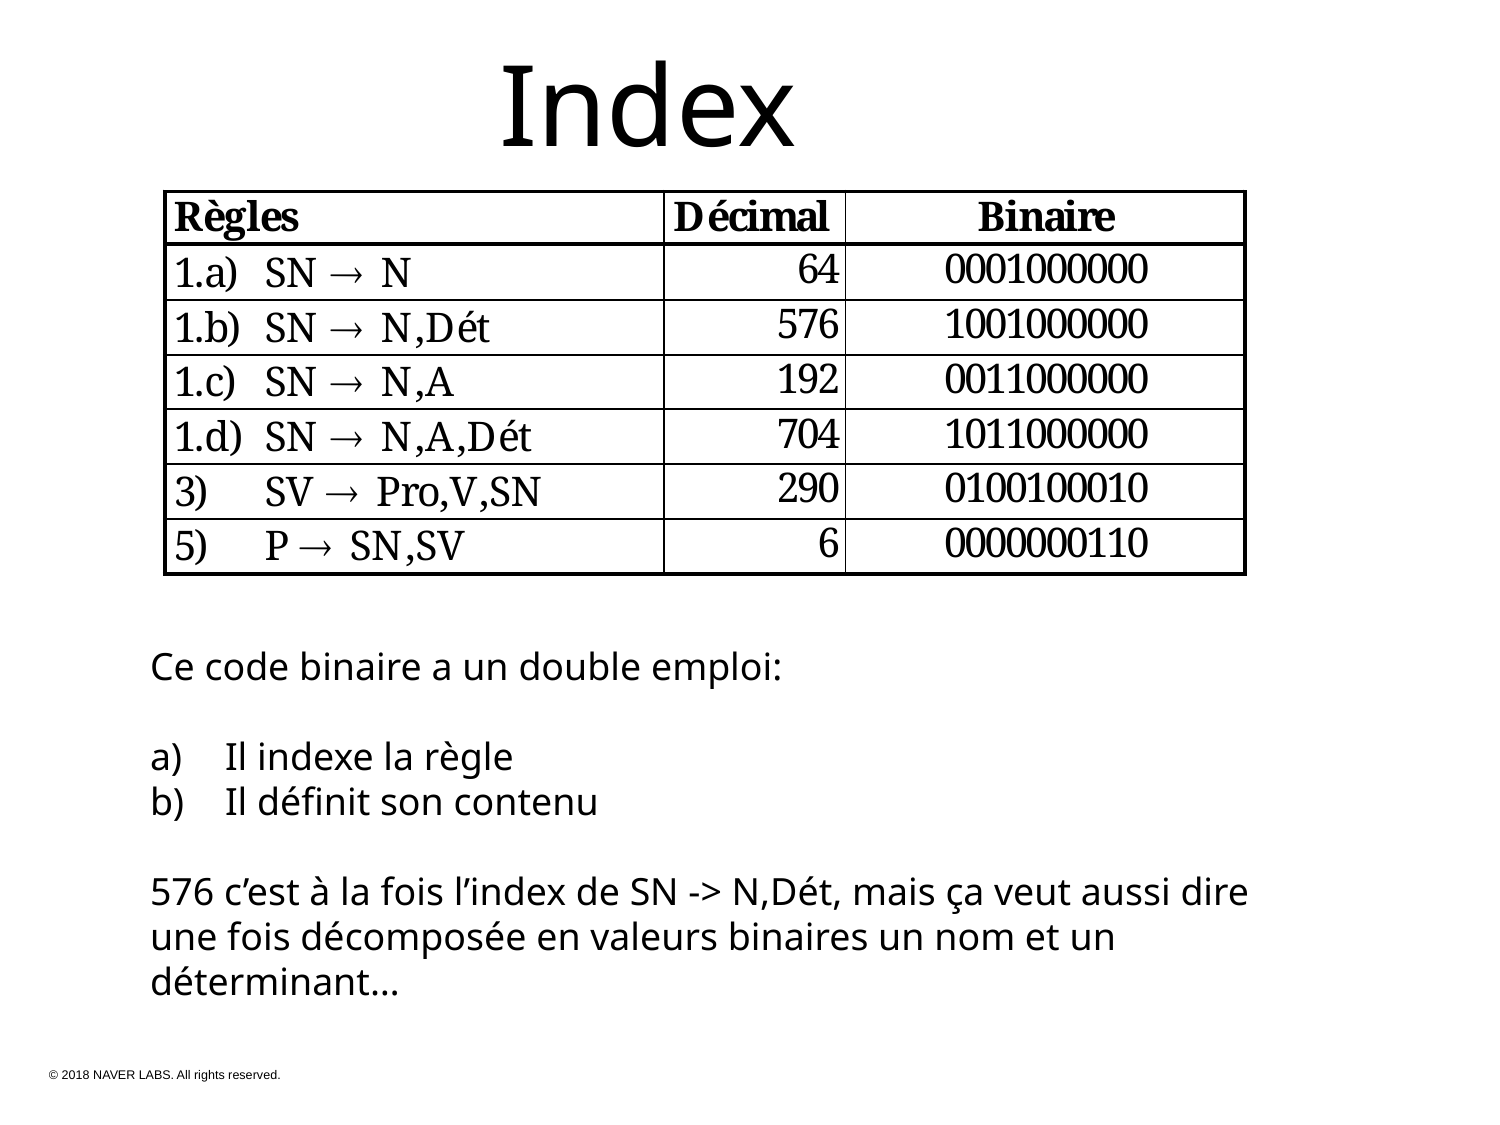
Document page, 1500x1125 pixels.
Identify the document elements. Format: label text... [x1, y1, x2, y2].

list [162, 189, 1310, 824]
title Index [121, 0, 1175, 204]
text_box Ce code binaire a un double emploi: Il indexe la règle Il définit son contenu 576 c’est à la fois l’index de SN -> N,Dét, mais ça veut aussi dire une fois décomposée en valeurs binaires un nom et un déterminant… [143, 677, 1271, 969]
